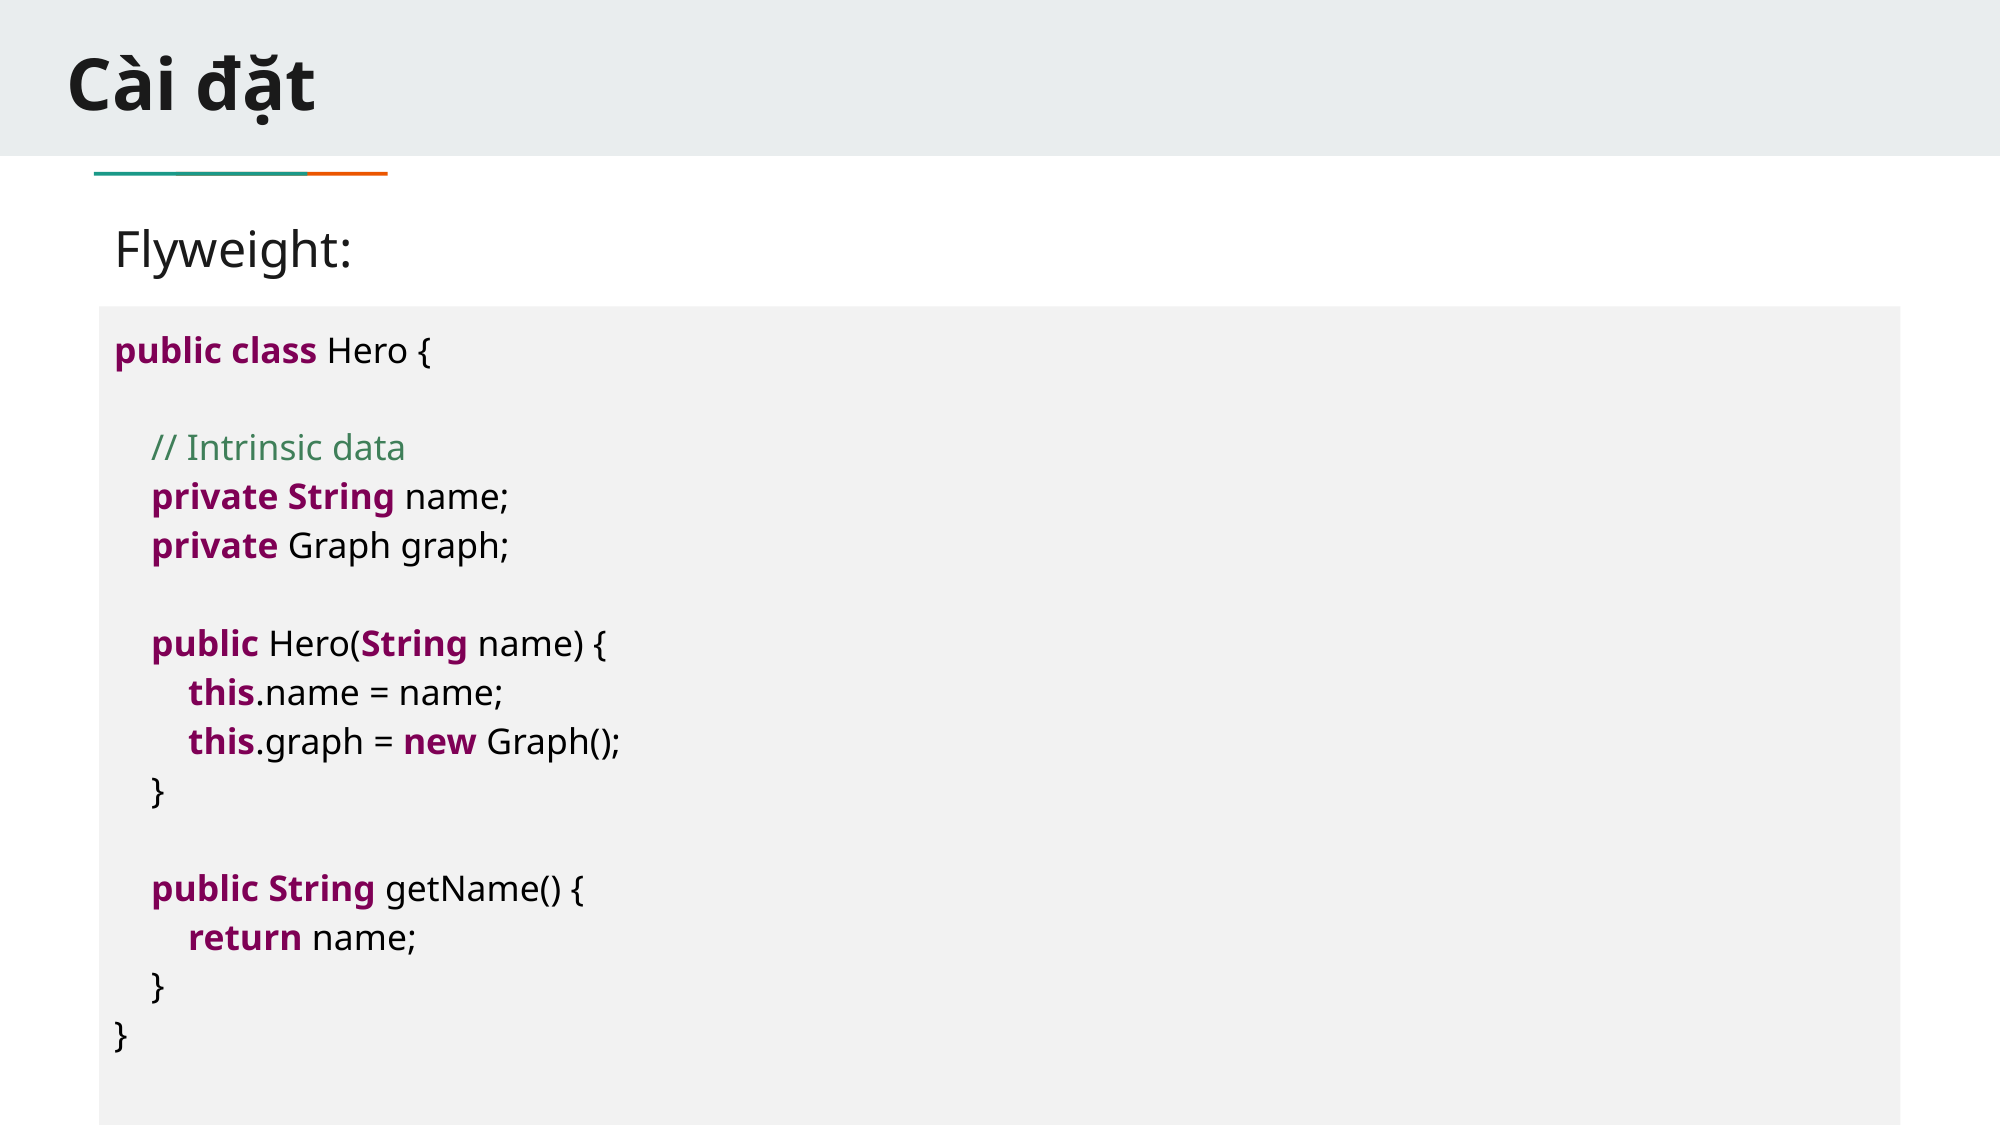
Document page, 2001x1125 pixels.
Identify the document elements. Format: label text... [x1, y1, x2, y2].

text_box Flyweight: [99, 202, 563, 281]
title Cài đặt [51, 23, 1956, 141]
text_box public class Hero { // Intrinsic data private String name; private Graph graph; public Hero(String name) { this.name = name; this.graph = new Graph(); } public String getName() { return name; } } [99, 306, 1901, 1125]
